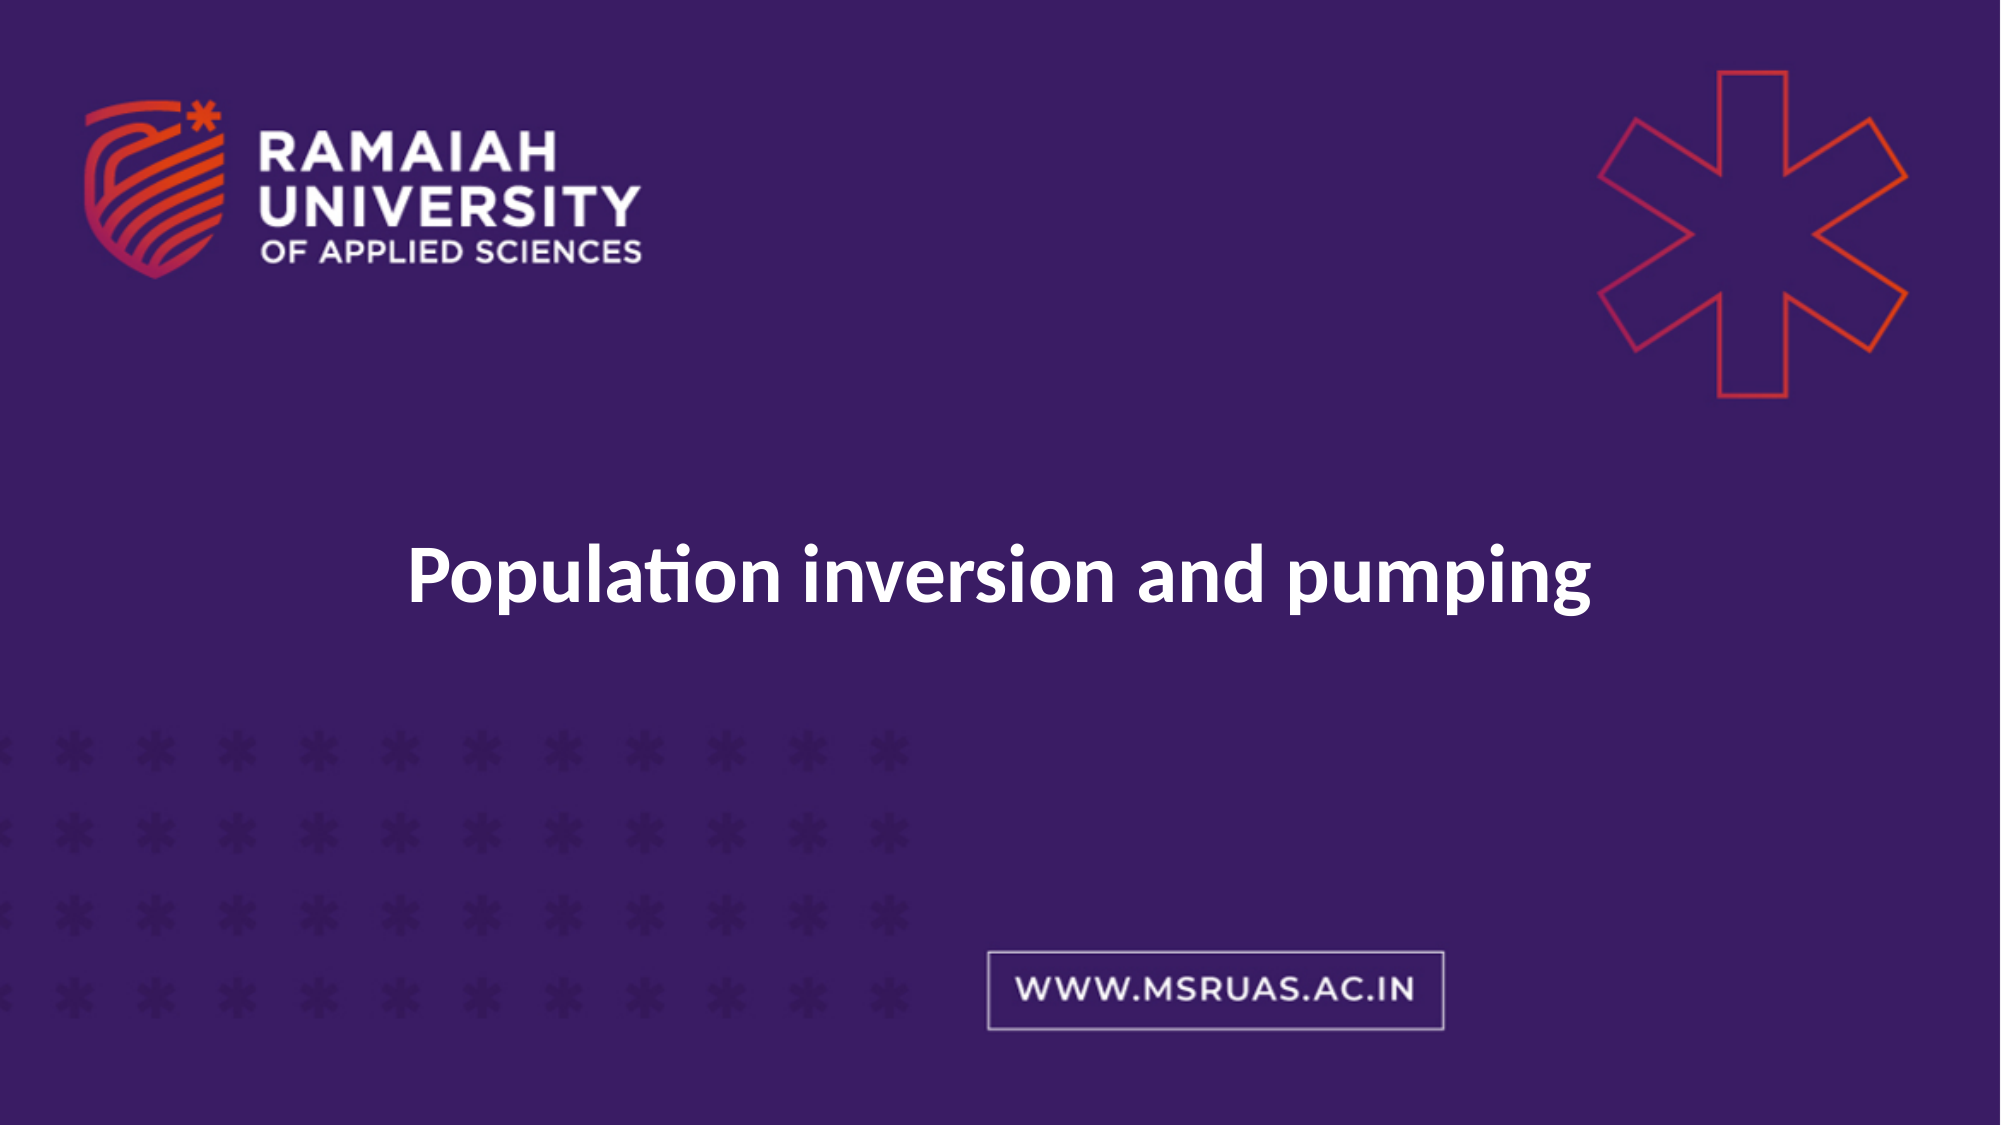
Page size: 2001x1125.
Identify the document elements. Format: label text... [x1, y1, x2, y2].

text_box Population inversion and pumping [0, 299, 2000, 852]
